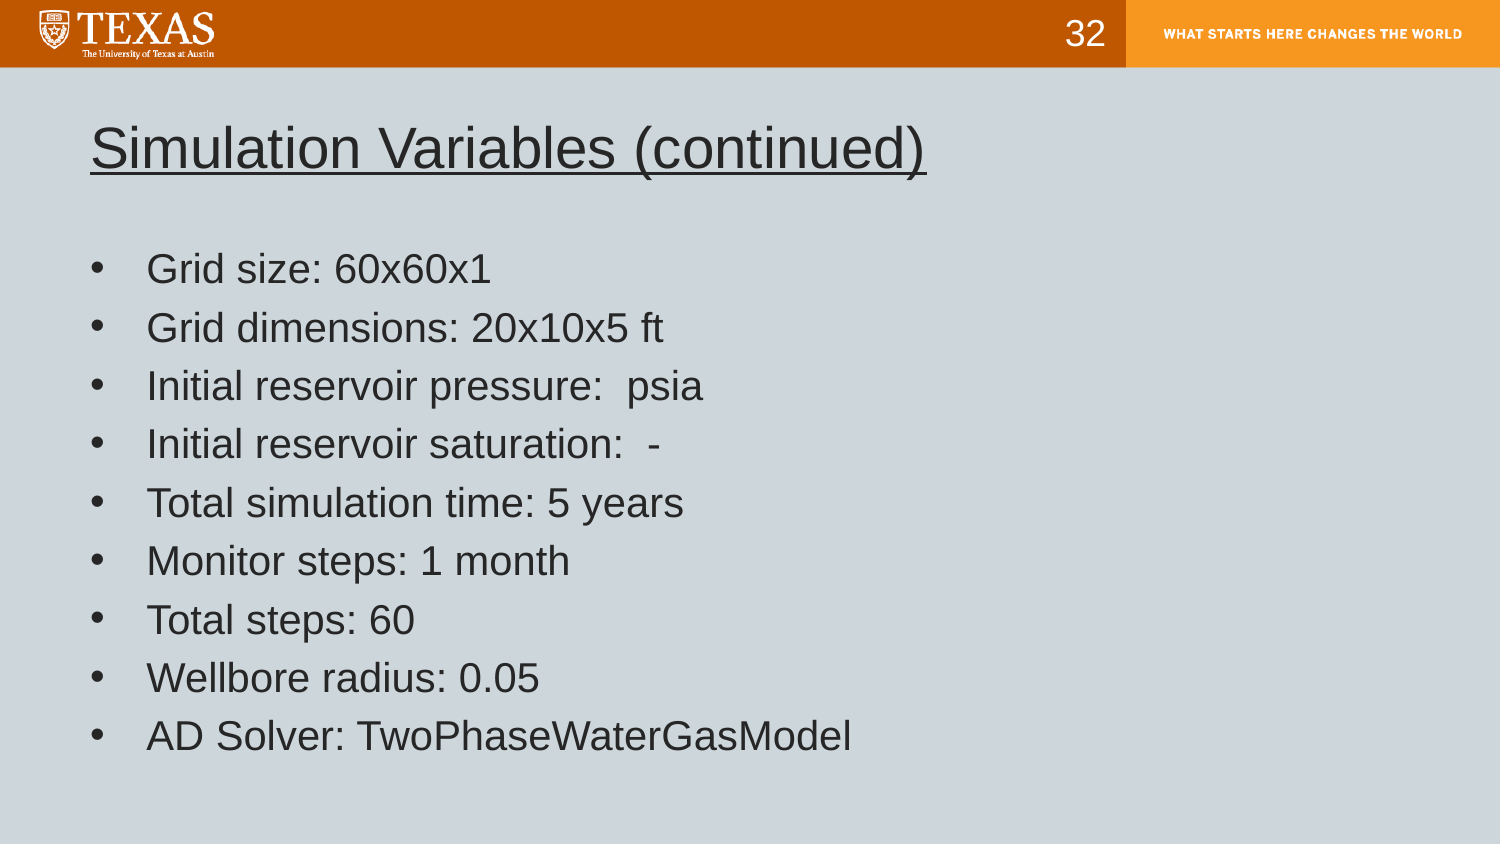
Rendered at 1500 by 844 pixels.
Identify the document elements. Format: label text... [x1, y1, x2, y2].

picture [0, 0, 1500, 844]
title Simulation Variables (continued) [75, 75, 1425, 216]
text_box 32 [1049, 1, 1125, 62]
